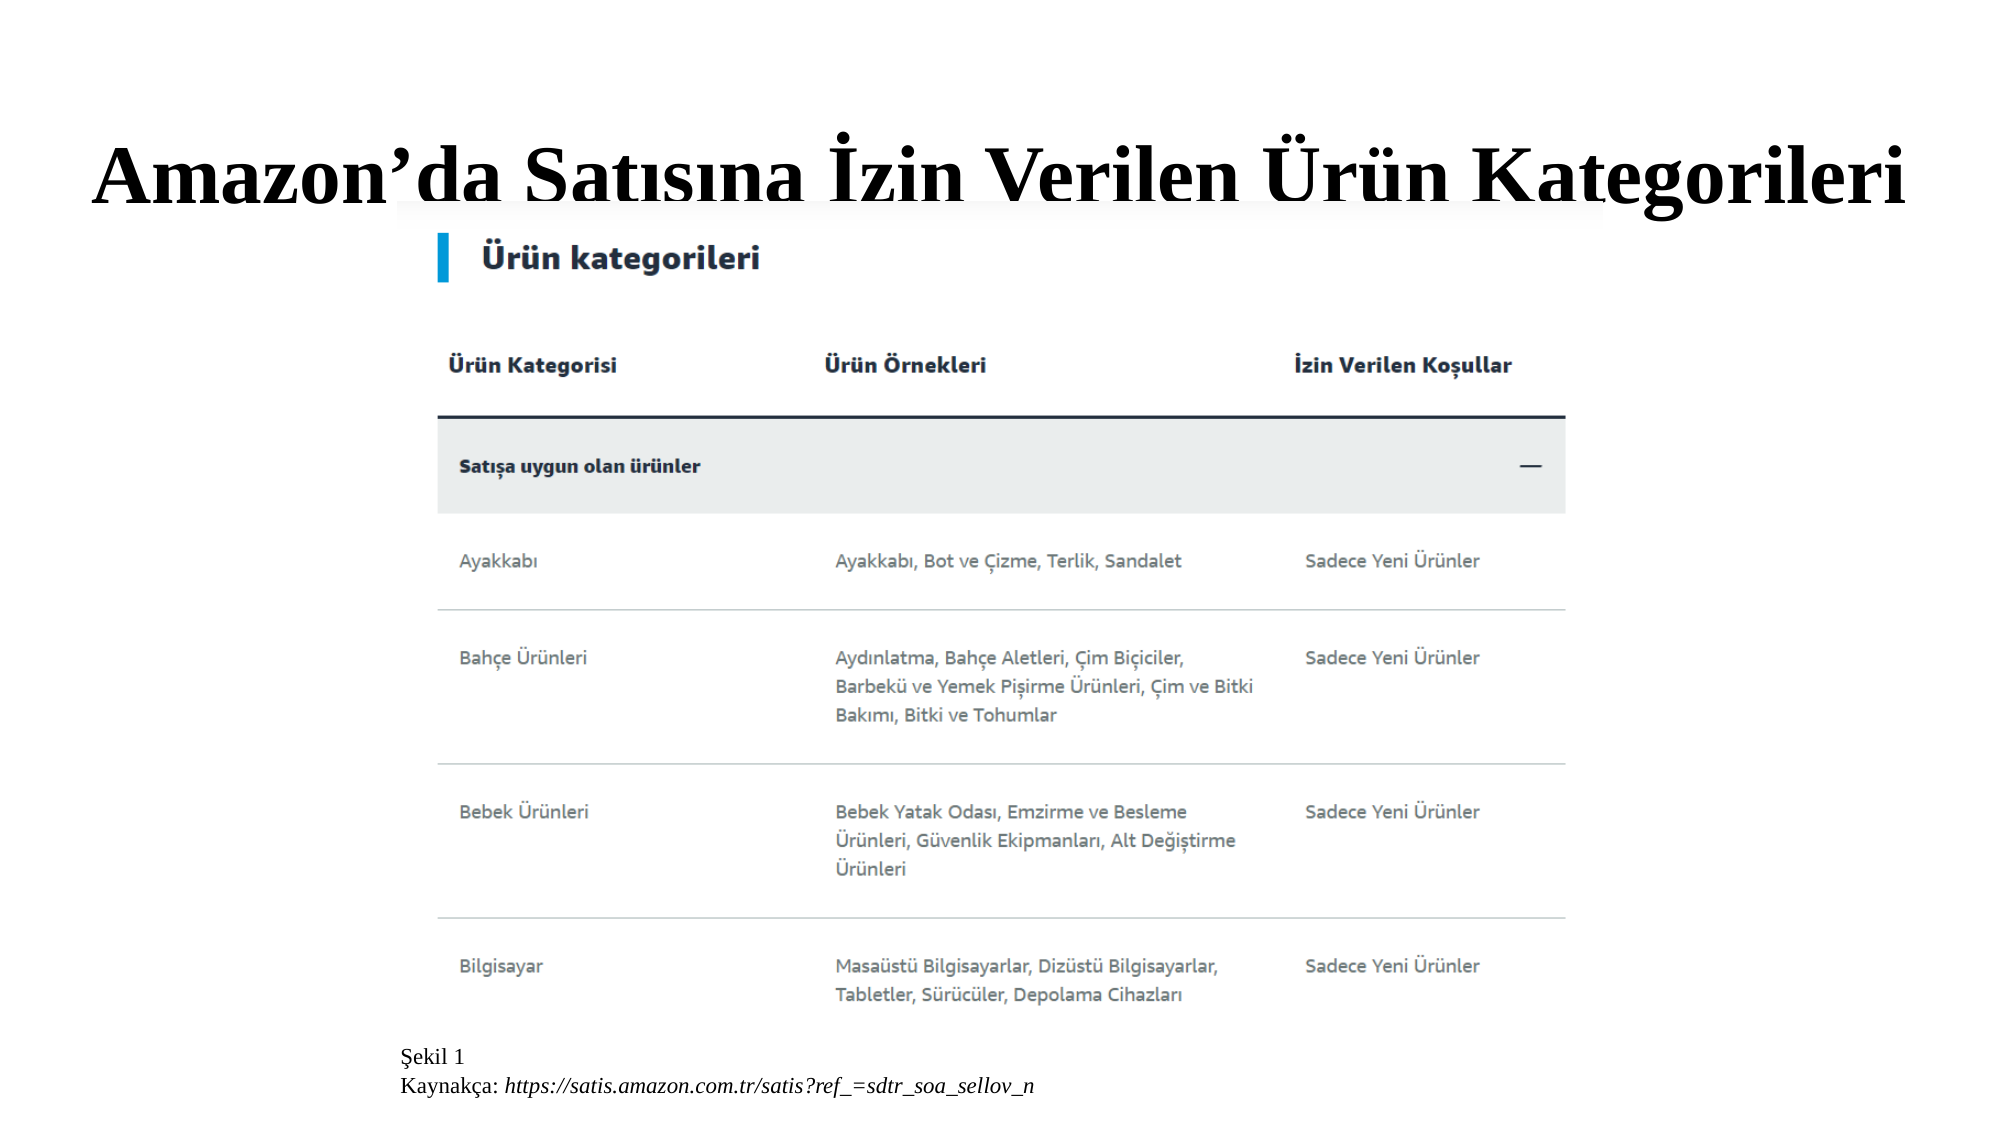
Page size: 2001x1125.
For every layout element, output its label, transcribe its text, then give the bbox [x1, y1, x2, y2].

list Amazon’da Satışına İzin Verilen Ürün Kategorileri [0, 62, 2000, 275]
text_box Şekil 1 Kaynakça: https://satis.amazon.com.tr/satis?ref_=sdtr_soa_sellov_n [385, 1037, 1674, 1109]
picture [397, 201, 1603, 1043]
